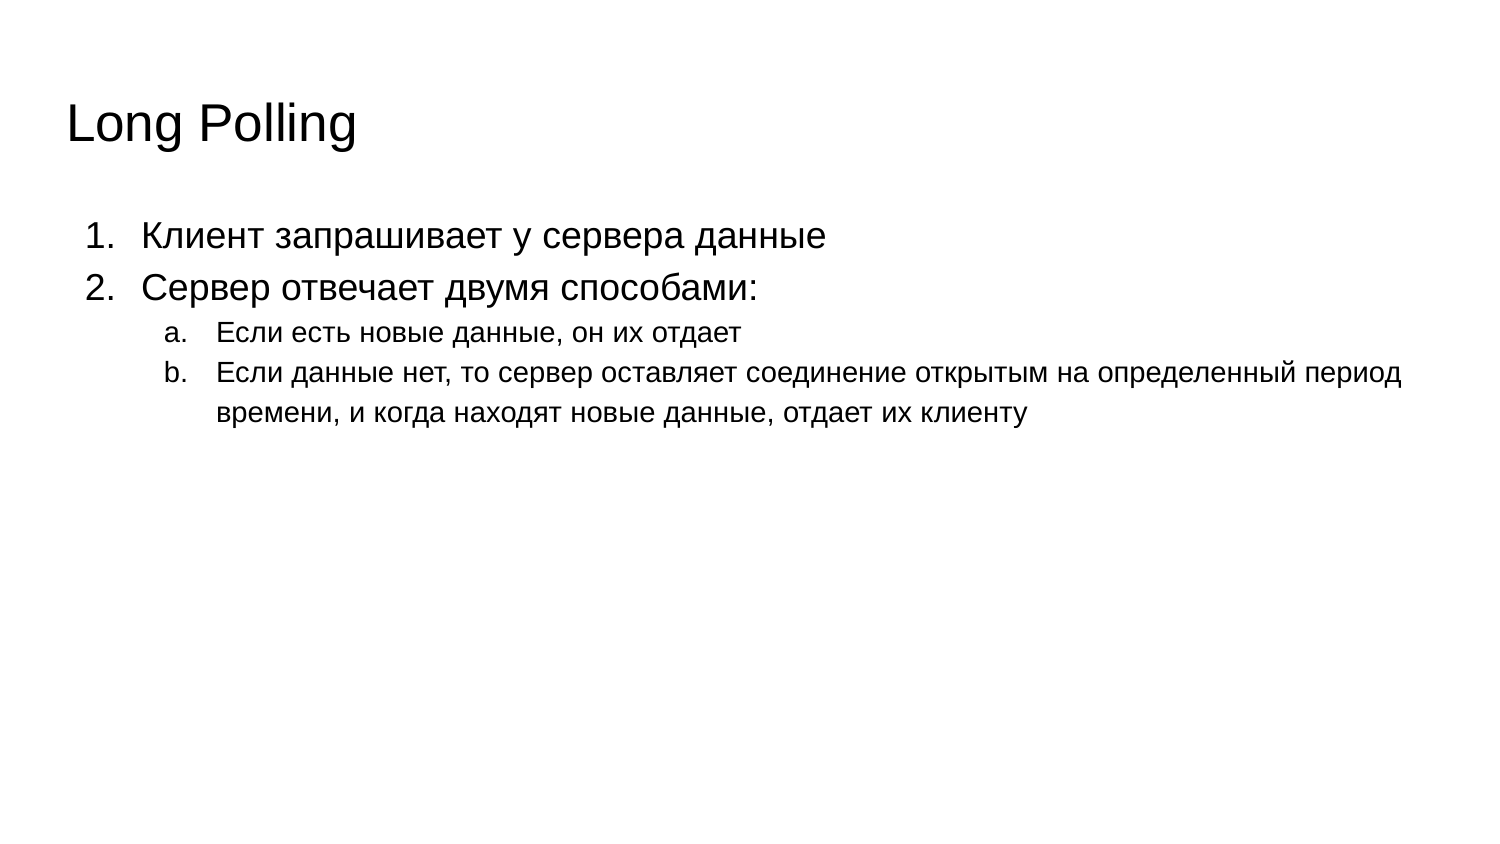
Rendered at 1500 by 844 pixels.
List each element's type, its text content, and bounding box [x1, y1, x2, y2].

title Long Polling [51, 72, 1449, 167]
list Клиент запрашивает у сервера данные Сервер отвечает двумя способами: Если есть новые данные, он их отдает Если данные нет, то сервер оставляет соединение открытым на определенный период времени, и когда находят новые данные, отдает их клиенту [51, 189, 1449, 750]
